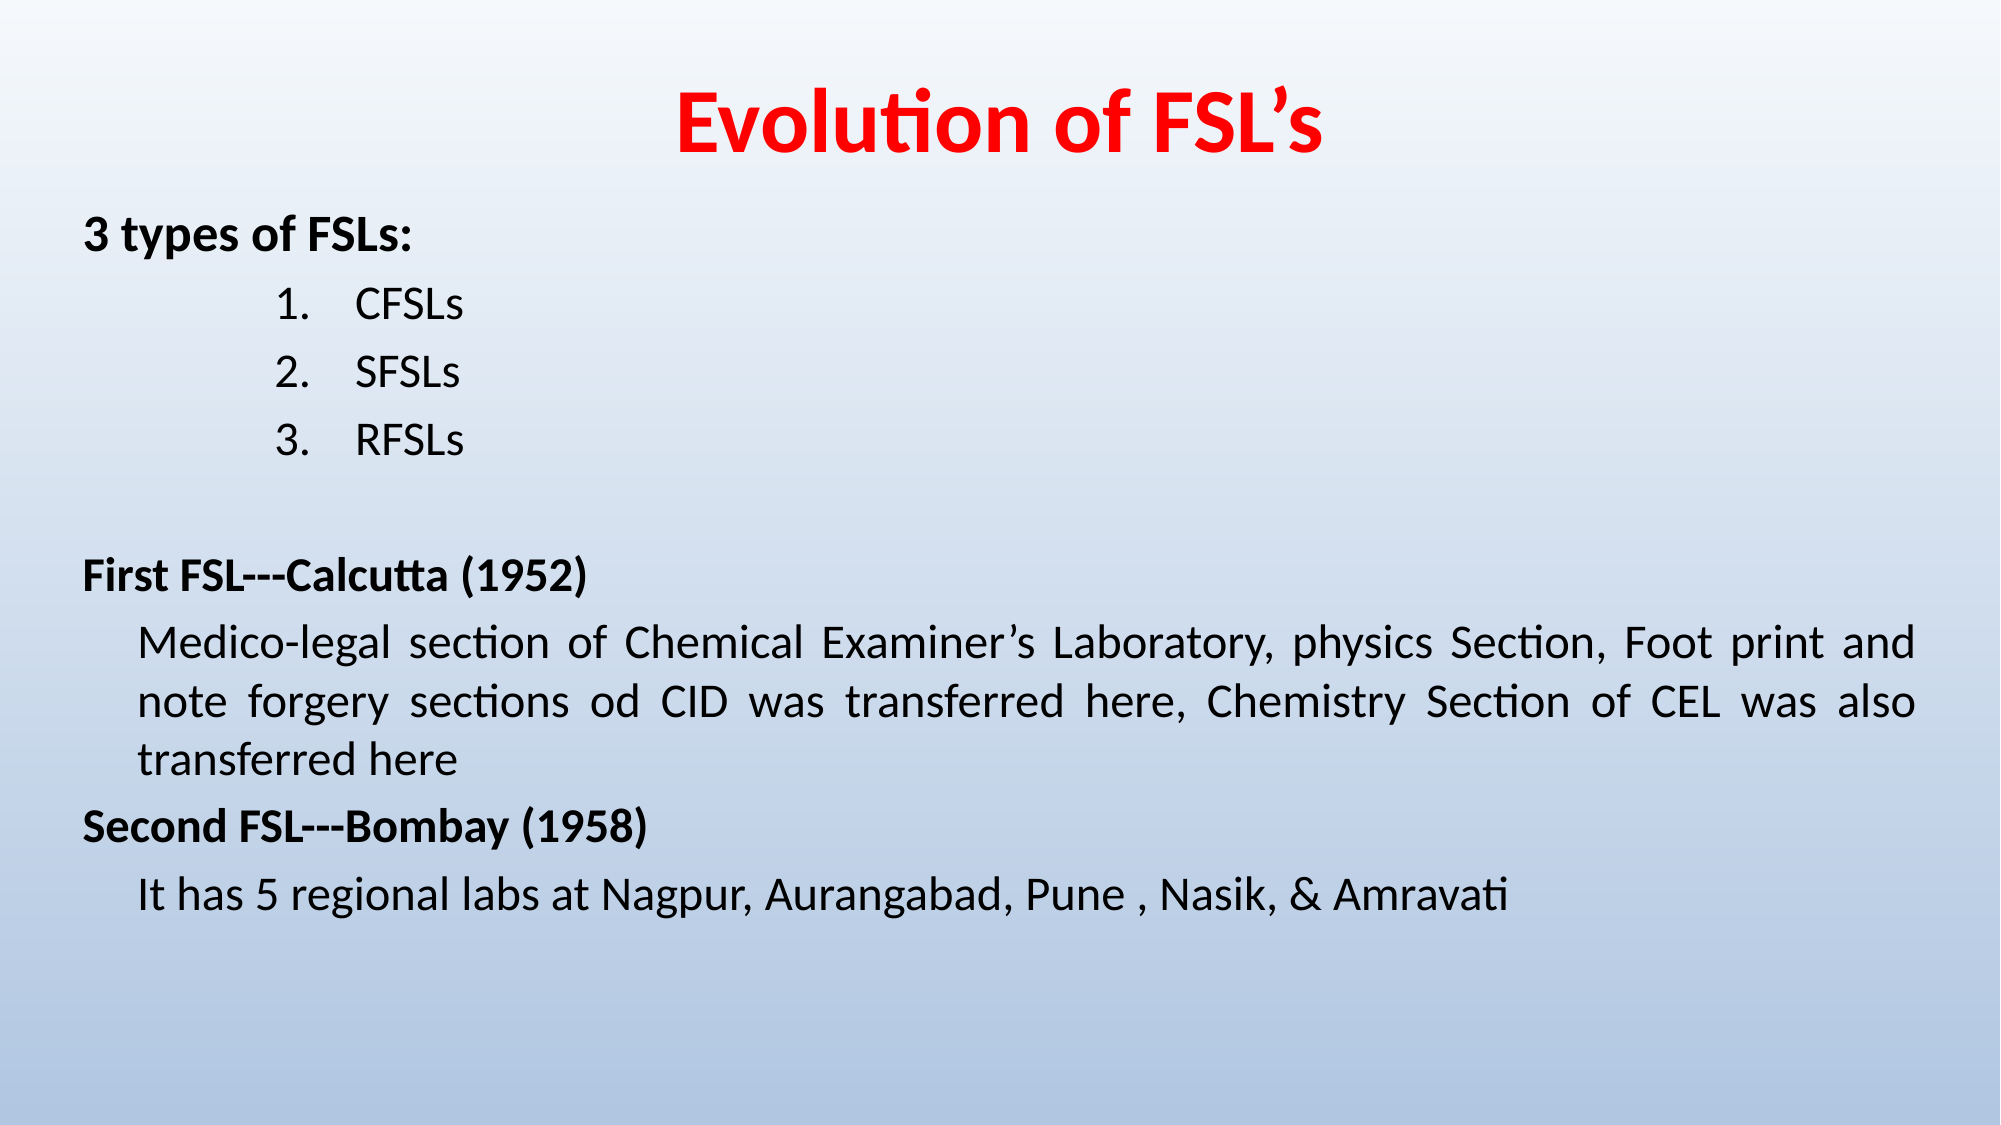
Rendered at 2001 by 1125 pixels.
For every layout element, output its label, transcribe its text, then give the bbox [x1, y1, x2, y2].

text_box Evolution of FSL’s [324, 53, 1675, 191]
text_box 3 types of FSLs: CFSLs SFSLs RFSLs First FSL---Calcutta (1952) Medico-legal section of Chemical Examiner’s Laboratory, physics Section, Foot print and note forgery sections od CID was transferred here, Chemistry Section of CEL was also transferred here Second FSL---Bombay (1958) It has 5 regional labs at Nagpur, Aurangabad, Pune , Nasik, & Amravati [67, 191, 1933, 934]
